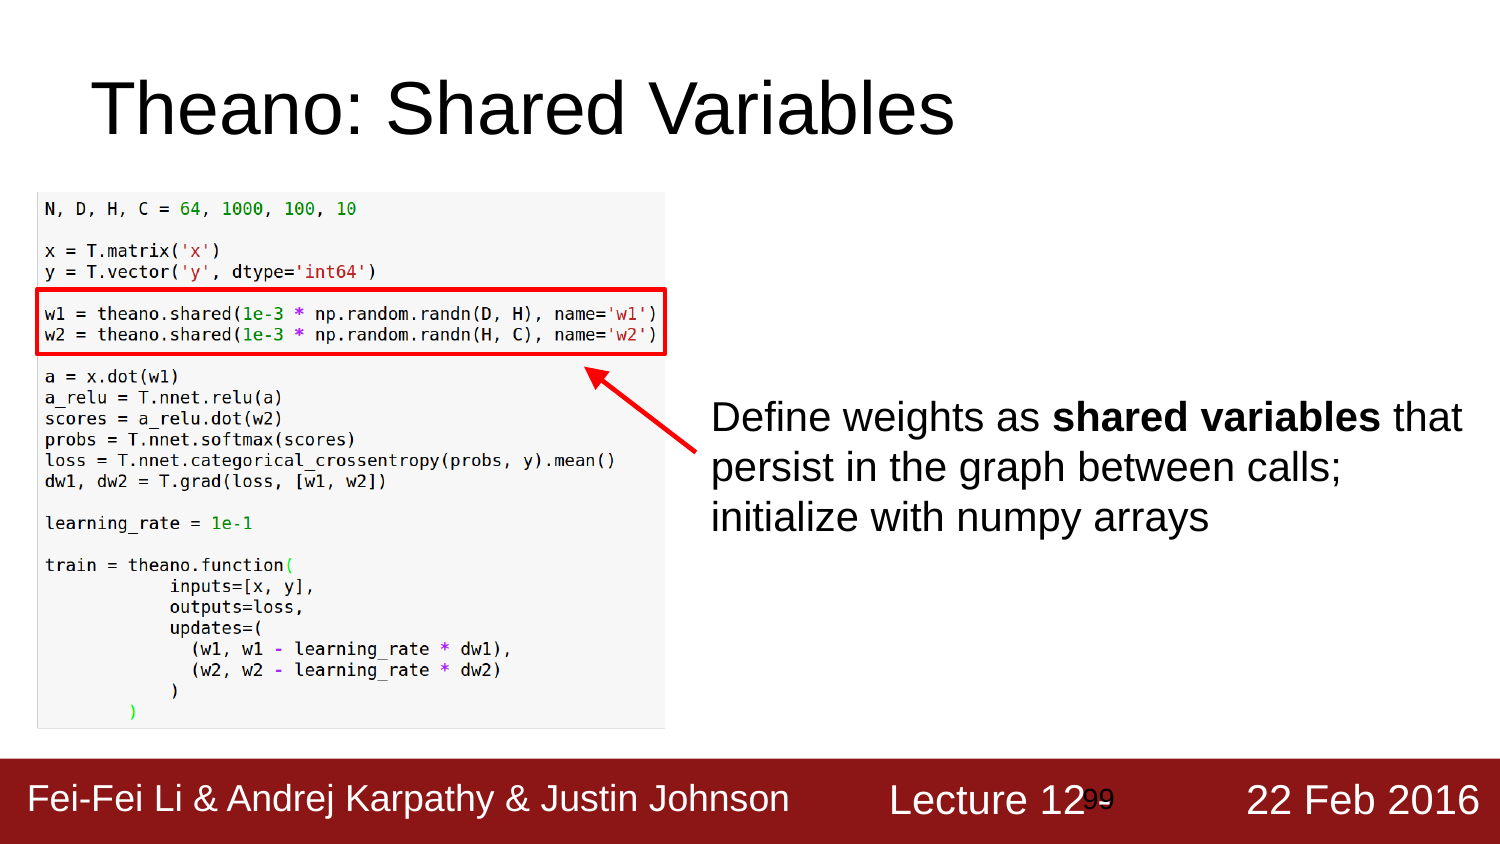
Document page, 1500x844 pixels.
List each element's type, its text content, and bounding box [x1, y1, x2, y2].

list Define weights as shared variables that persist in the graph between calls; initialize with numpy arrays [695, 174, 1490, 731]
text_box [583, 366, 696, 453]
title Theano: Shared Variables [75, 33, 1425, 175]
slide_number ‹#› [1067, 765, 1206, 830]
picture [36, 192, 666, 731]
